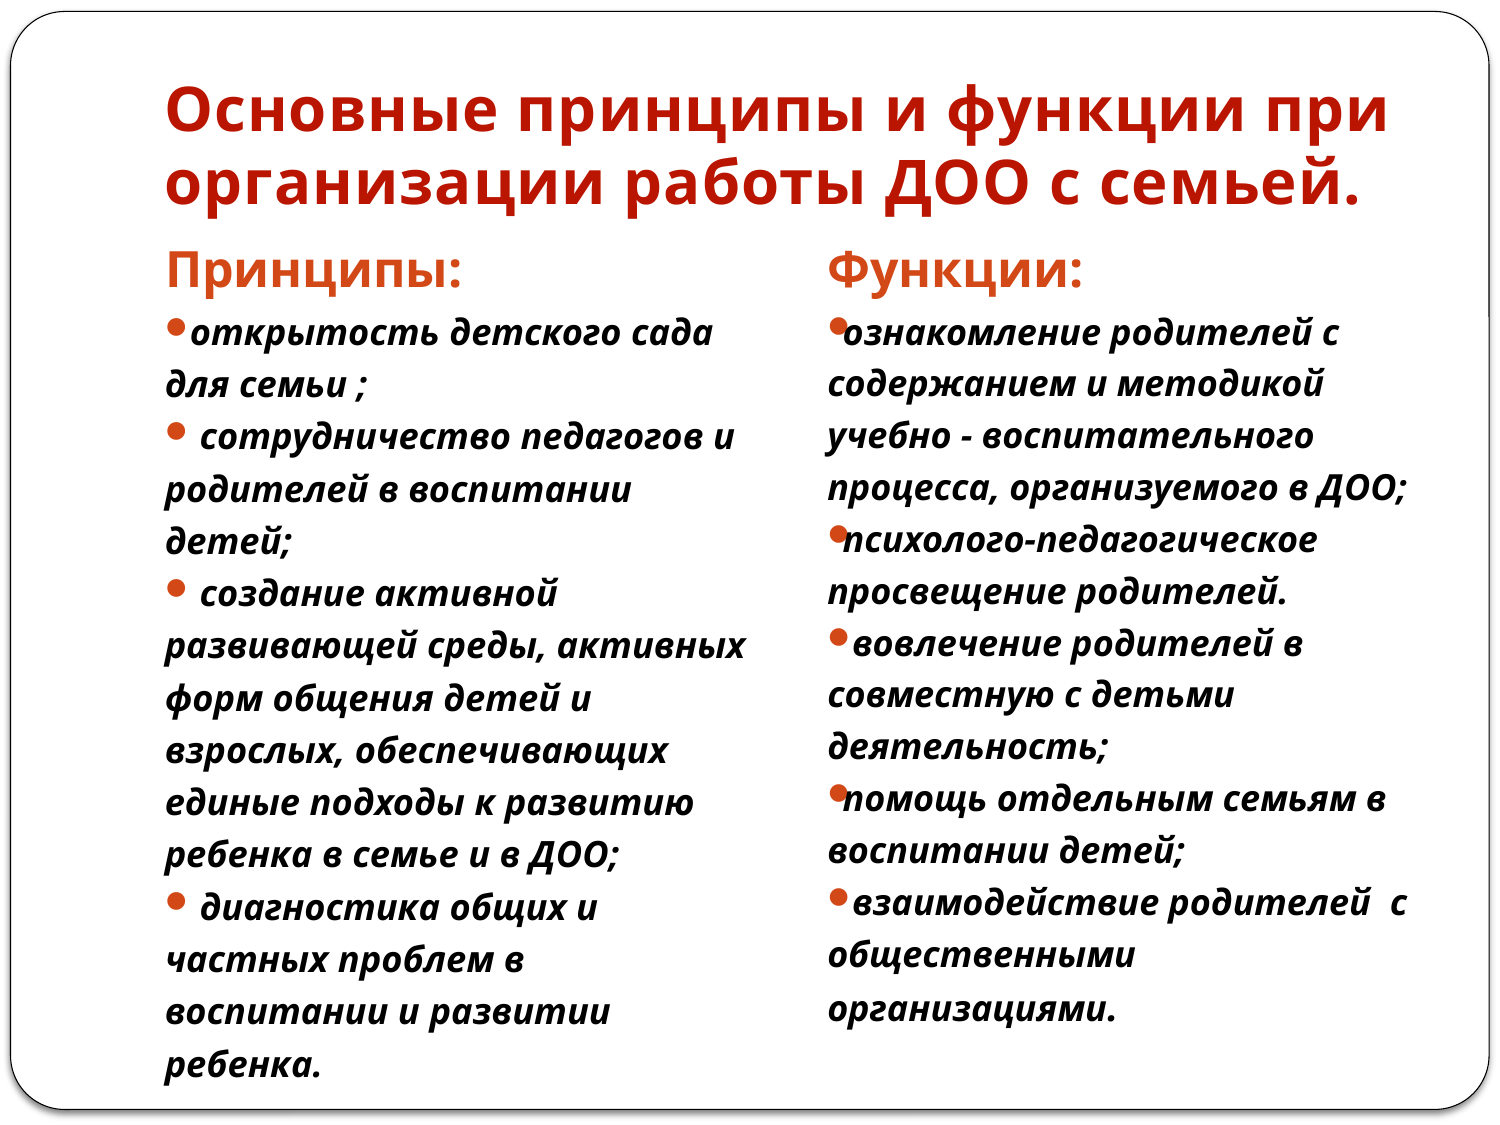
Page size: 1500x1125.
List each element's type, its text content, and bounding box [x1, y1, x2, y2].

list открытость детского сада для семьи ; сотрудничество педагогов и родителей в воспитании детей; создание активной развивающей среды, активных форм общения детей и взрослых, обеспечивающих единые подходы к развитию ребенка в семье и в ДОО; диагностика общих и частных проблем в воспитании и развитии ребенка. [150, 292, 763, 1125]
title Основные принципы и функции при организации работы ДОО с семьей. [150, 44, 1425, 233]
list Принципы: [149, 236, 763, 306]
list ознакомление родителей с содержанием и методикой учебно - воспитательного процесса, организуемого в ДОО; психолого-педагогическое просвещение родителей. вовлечение родителей в совместную с детьми деятельность; помощь отдельным семьям в воспитании детей; взаимодействие родителей с общественными организациями. [812, 292, 1425, 1067]
list Функции: [811, 236, 1426, 306]
